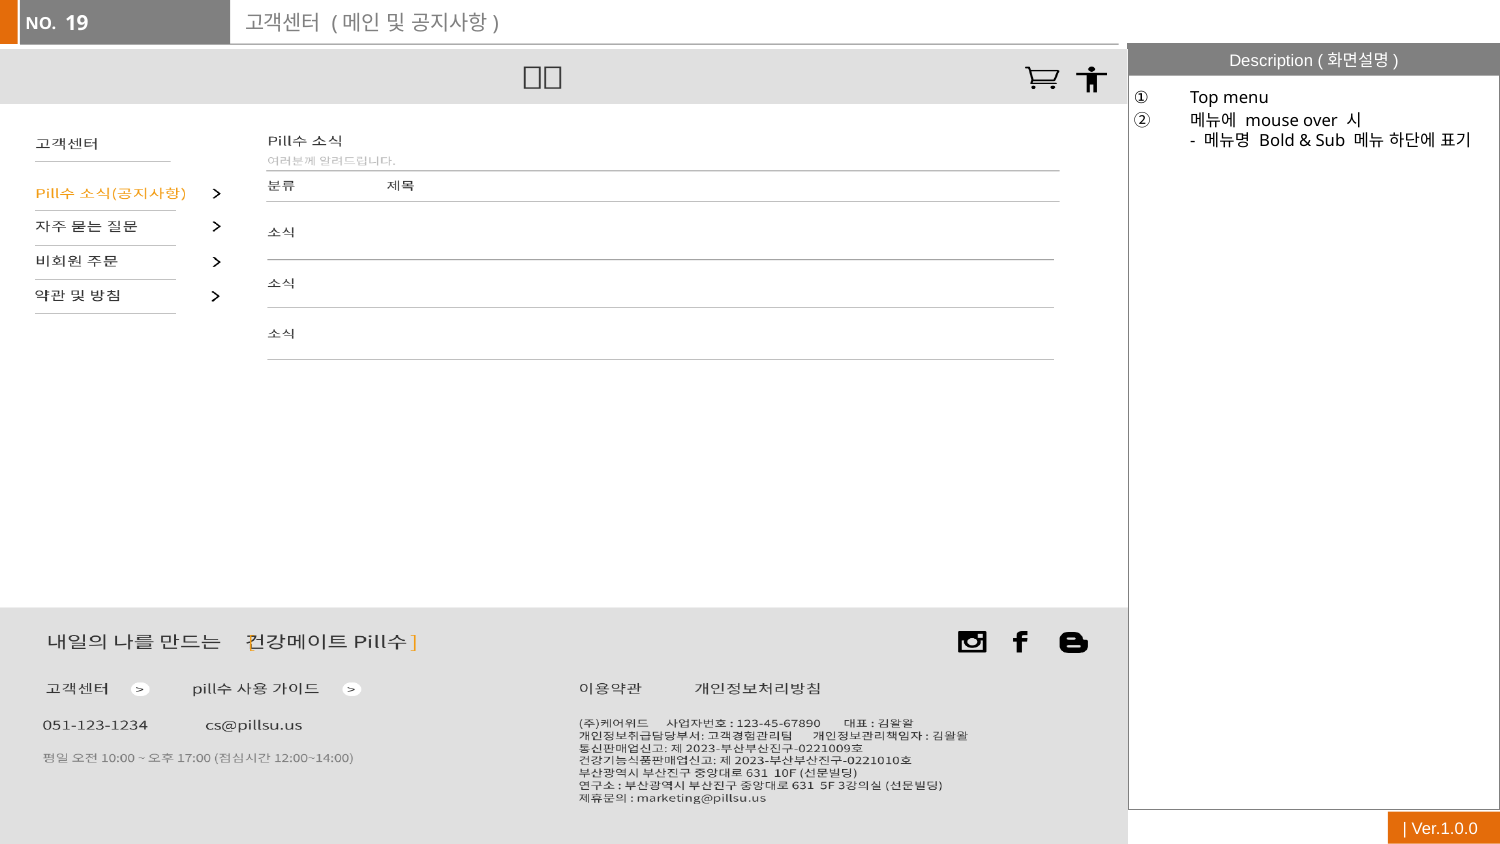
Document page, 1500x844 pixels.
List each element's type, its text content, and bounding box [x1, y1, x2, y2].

title 고객센터 (메인 및 공지사항) [231, 2, 1117, 47]
list 19 [64, 2, 231, 47]
list Top menu 메뉴에 mouse over 시 - 메뉴명 Bold & Sub 메뉴 하단에 표기 [1132, 79, 1500, 812]
picture [0, 48, 1129, 844]
